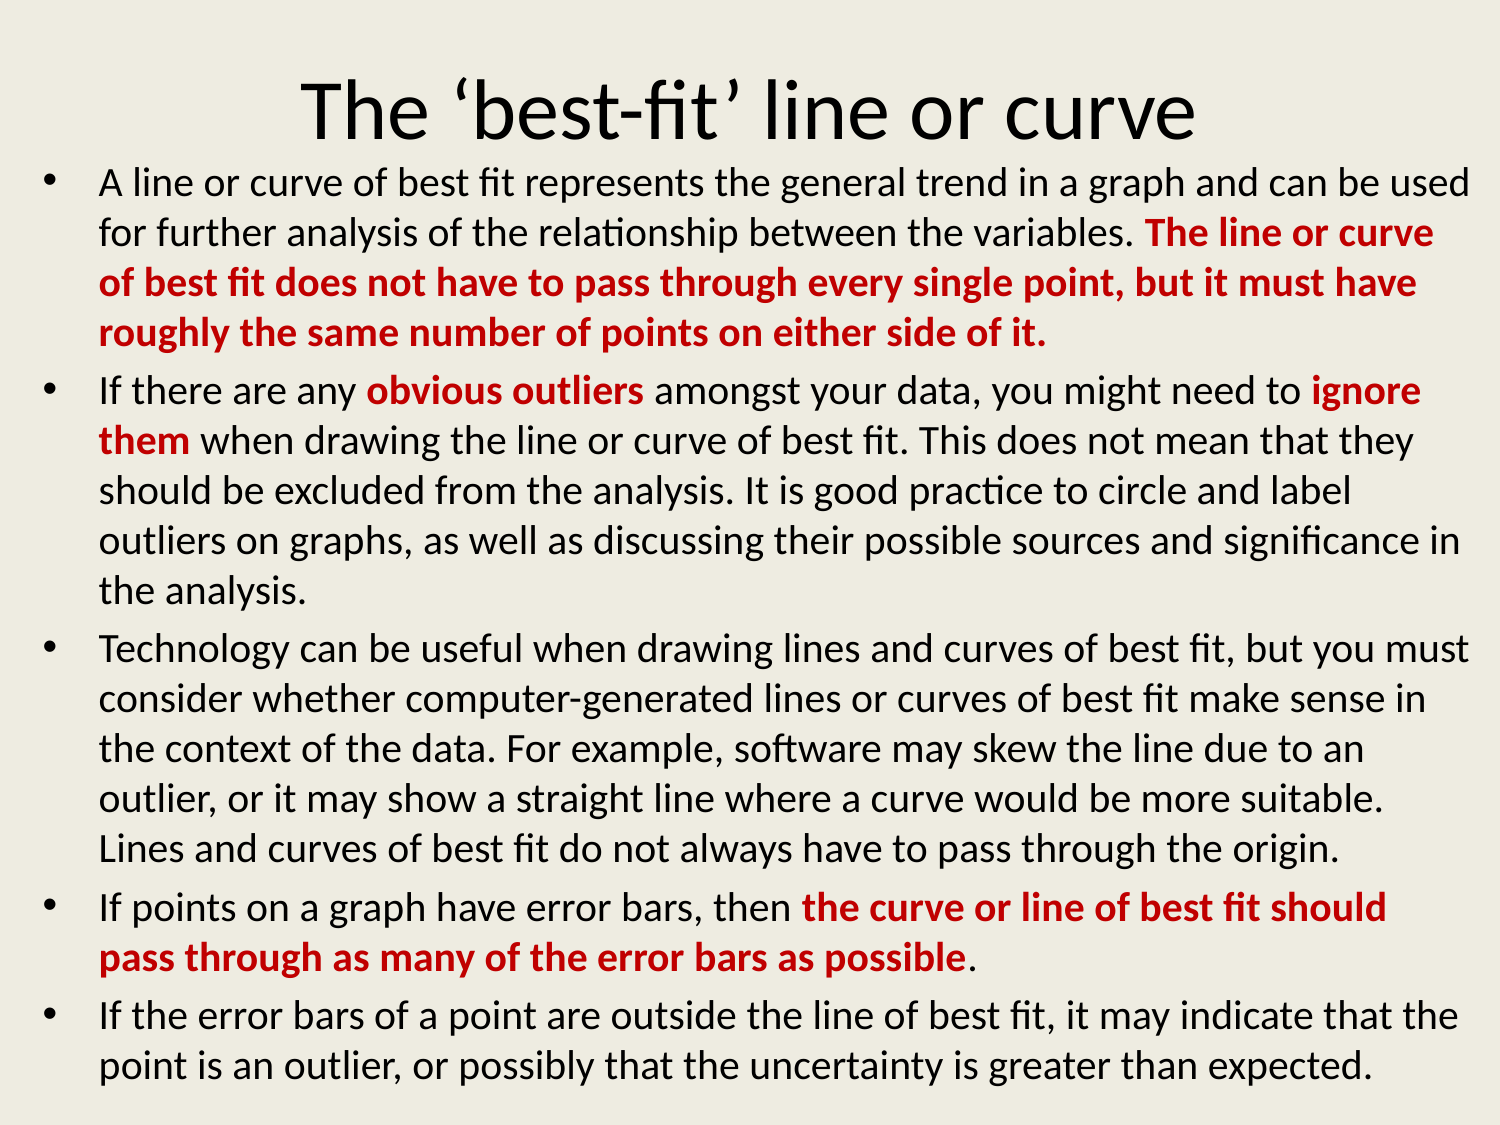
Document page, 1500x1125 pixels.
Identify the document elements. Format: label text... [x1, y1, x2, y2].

title The ‘best-fit’ line or curve [75, 45, 1425, 146]
list A line or curve of best fit represents the general trend in a graph and can be used for further analysis of the relationship between the variables. The line or curve of best fit does not have to pass through every single point, but it must have roughly the same number of points on either side of it. If there are any obvious outliers amongst your data, you might need to ignore them when drawing the line or curve of best fit. This does not mean that they should be excluded from the analysis. It is good practice to circle and label outliers on graphs, as well as discussing their possible sources and significance in the analysis. Technology can be useful when drawing lines and curves of best fit, but you must consider whether computer-generated lines or curves of best fit make sense in the context of the data. For example, software may skew the line due to an outlier, or it may show a straight line where a curve would be more suitable. Lines and curves of best fit do not always have to pass through the origin. If points on a graph have error bars, then the curve or line of best fit should pass through as many of the error bars as possible. If the error bars of a point are outside the line of best fit, it may indicate that the point is an outlier, or possibly that the uncertainty is greater than expected. [27, 146, 1489, 1100]
